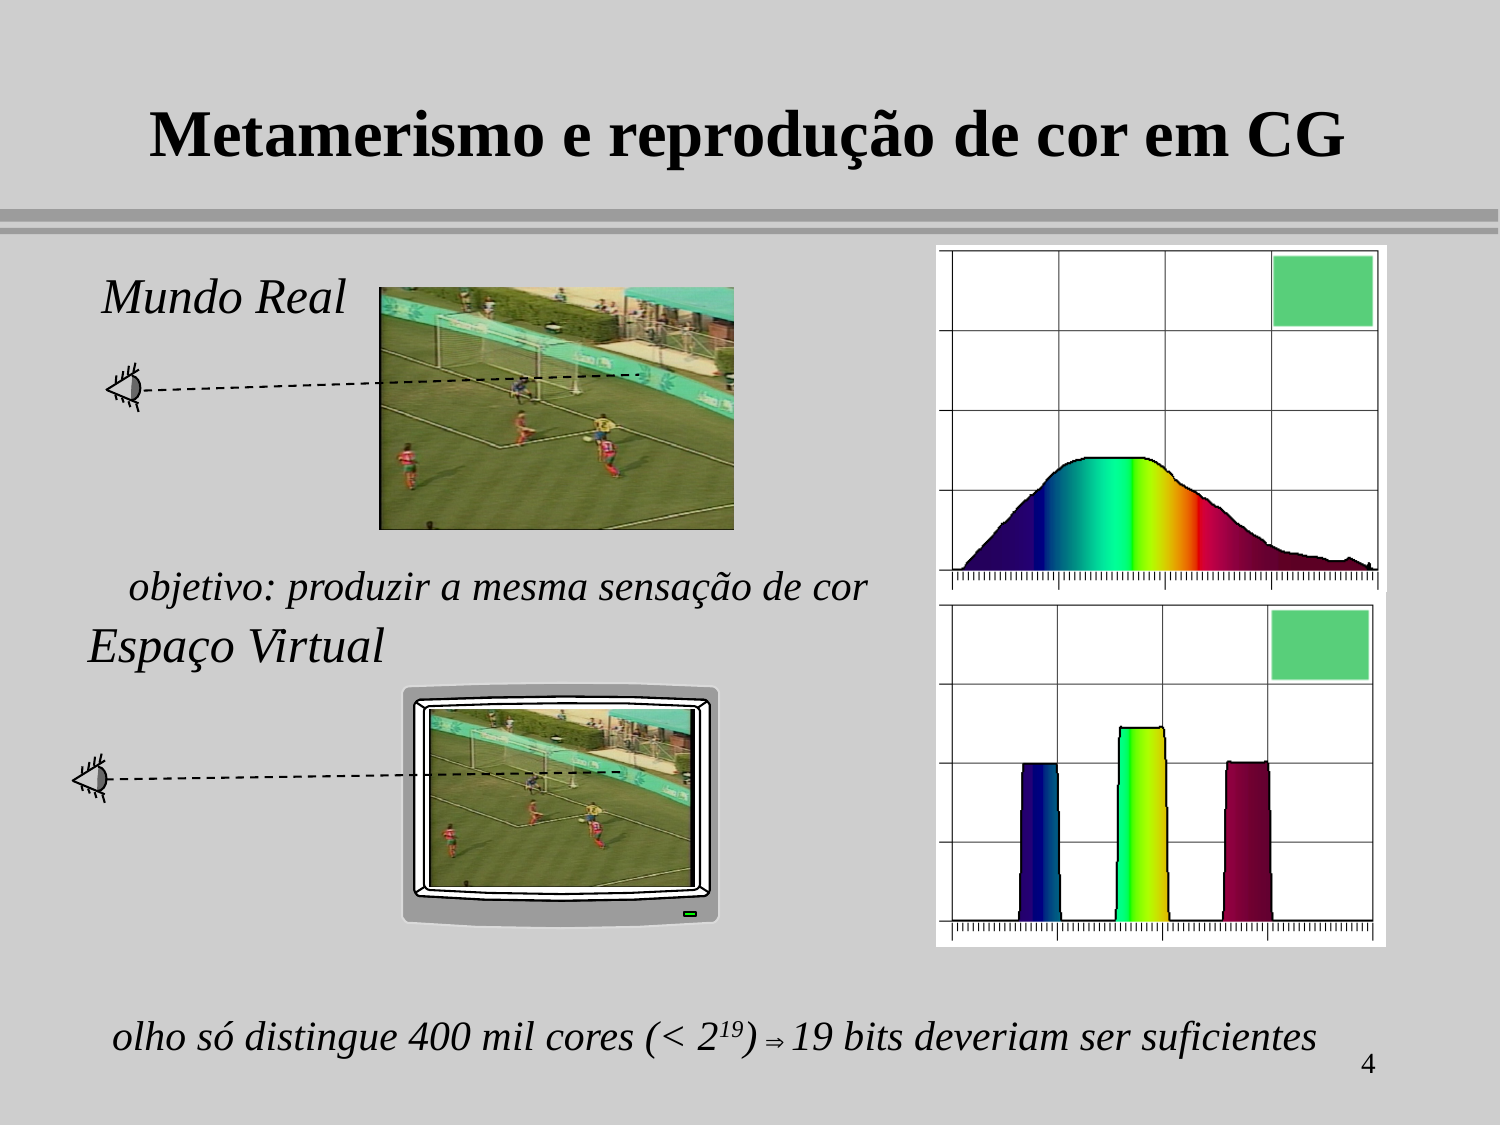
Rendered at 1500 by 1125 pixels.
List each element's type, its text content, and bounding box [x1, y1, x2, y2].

slide_number 4 [1336, 1037, 1384, 1086]
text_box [401, 682, 720, 929]
text_box olho só distingue 400 mil cores (< 219) Þ 19 bits deveriam ser suficientes [104, 1001, 1326, 1067]
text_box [71, 753, 107, 804]
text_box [105, 362, 141, 413]
text_box Espaço Virtual [79, 604, 394, 680]
title Metamerismo e reprodução de cor em CG [36, 36, 1461, 178]
picture [935, 245, 1387, 948]
text_box Mundo Real [93, 255, 355, 331]
text_box objetivo: produzir a mesma sensação de cor [114, 551, 877, 617]
picture [378, 287, 735, 531]
